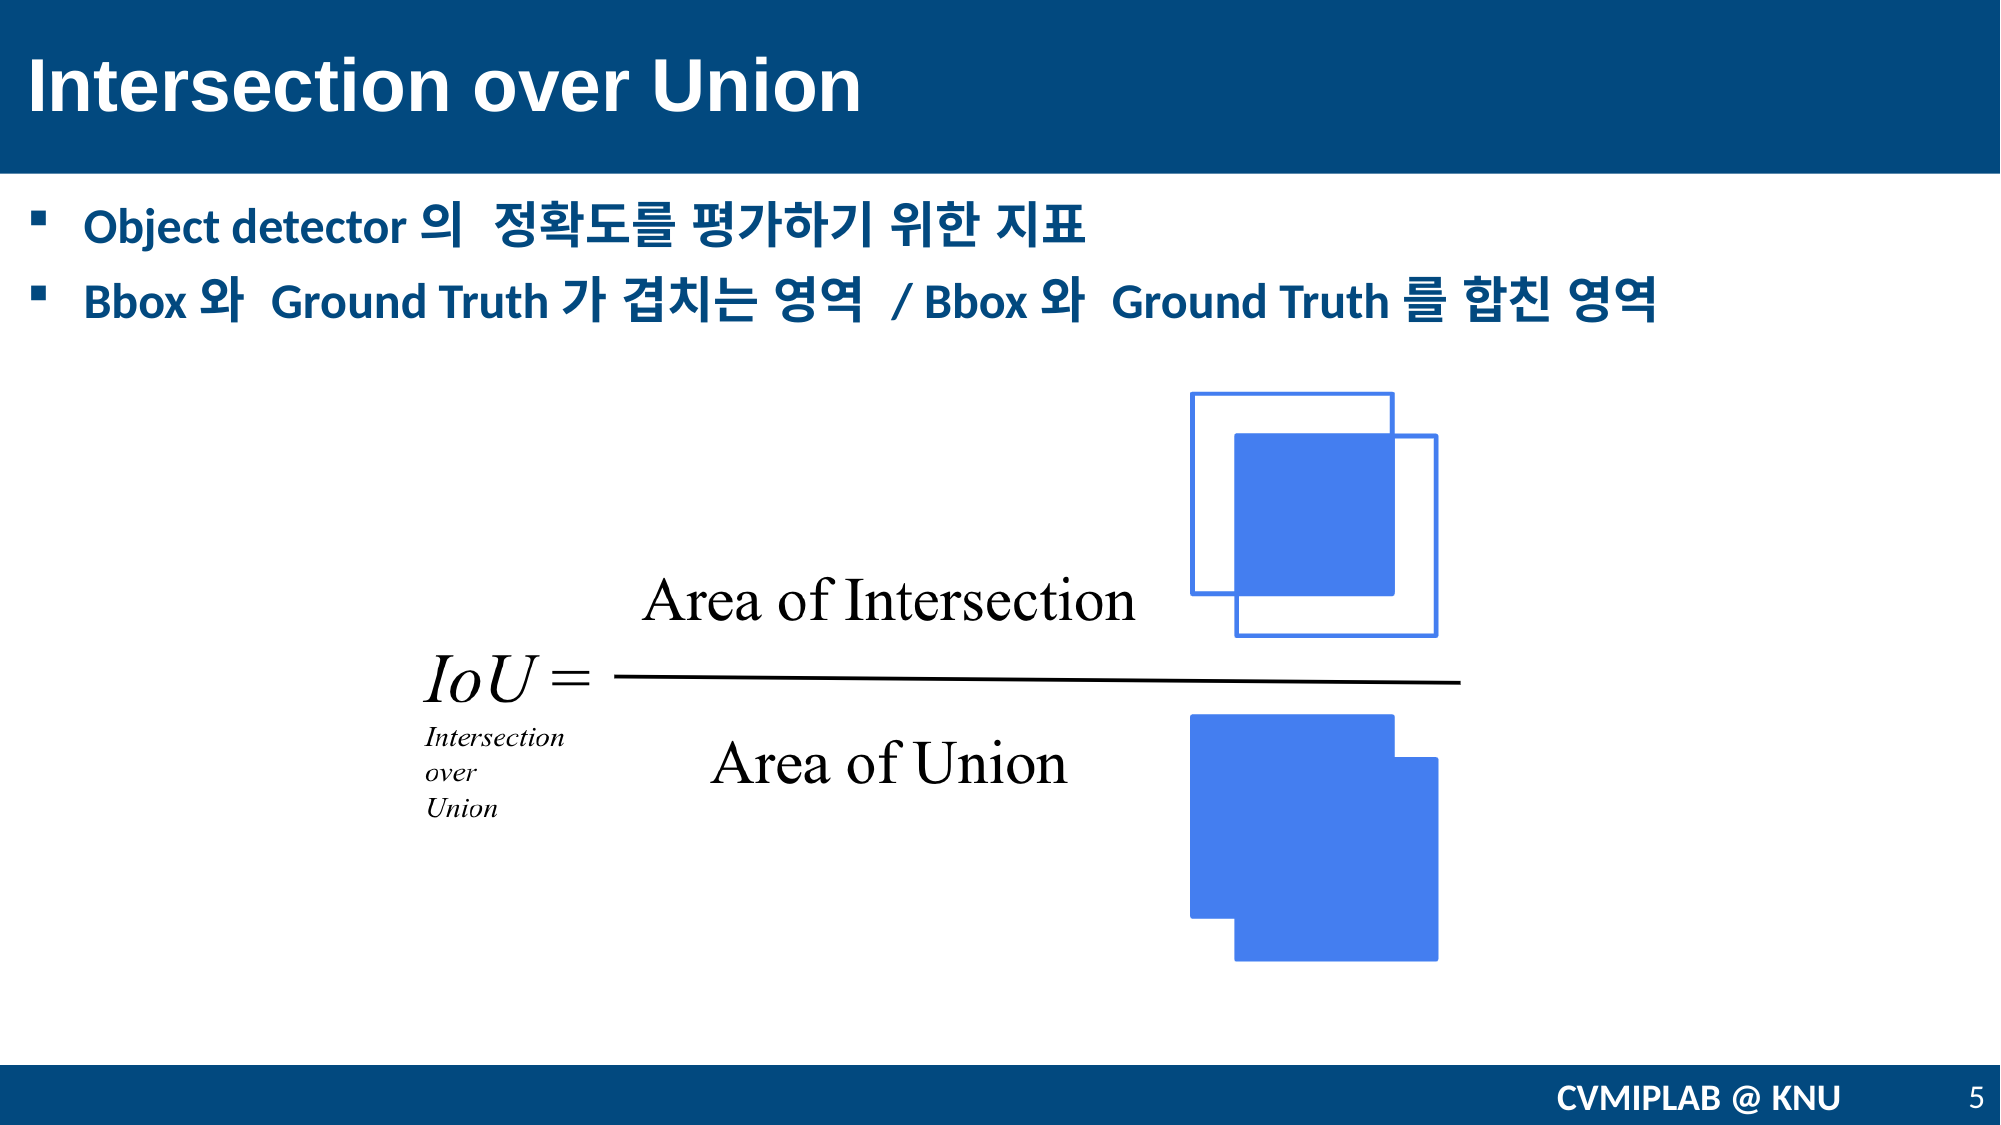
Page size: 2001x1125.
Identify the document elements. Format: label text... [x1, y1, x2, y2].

title Intersection over Union [12, 12, 1892, 162]
text_box Object detector의 정확도를 평가하기 위한 지표 Bbox와 Ground Truth가 겹치는 영역 / Bbox와 Ground Truth를 합친 영역 [12, 193, 1988, 1046]
slide_number 5 [1909, 1065, 2000, 1125]
footer CVMIPLAB @ KNU [1489, 1065, 1909, 1125]
picture [371, 324, 1533, 977]
